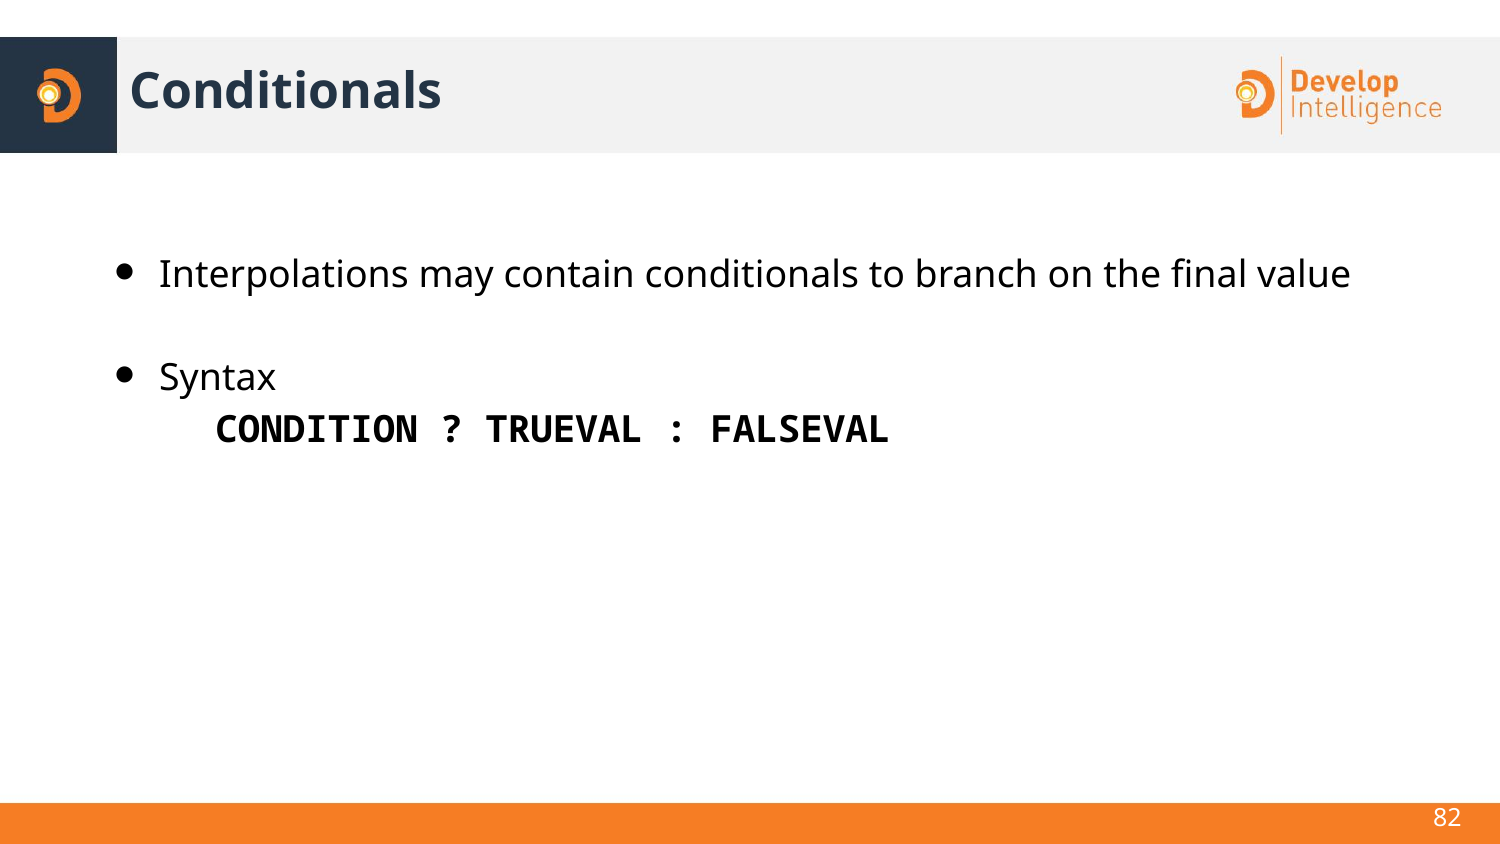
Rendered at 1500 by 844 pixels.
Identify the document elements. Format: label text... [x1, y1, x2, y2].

picture [0, 0, 1500, 844]
slide_number <number> [1396, 800, 1499, 838]
list Interpolations may contain conditionals to branch on the final value Syntax CONDITION ? TRUEVAL : FALSEVAL [102, 237, 1396, 758]
title Conditionals [118, 36, 1500, 148]
